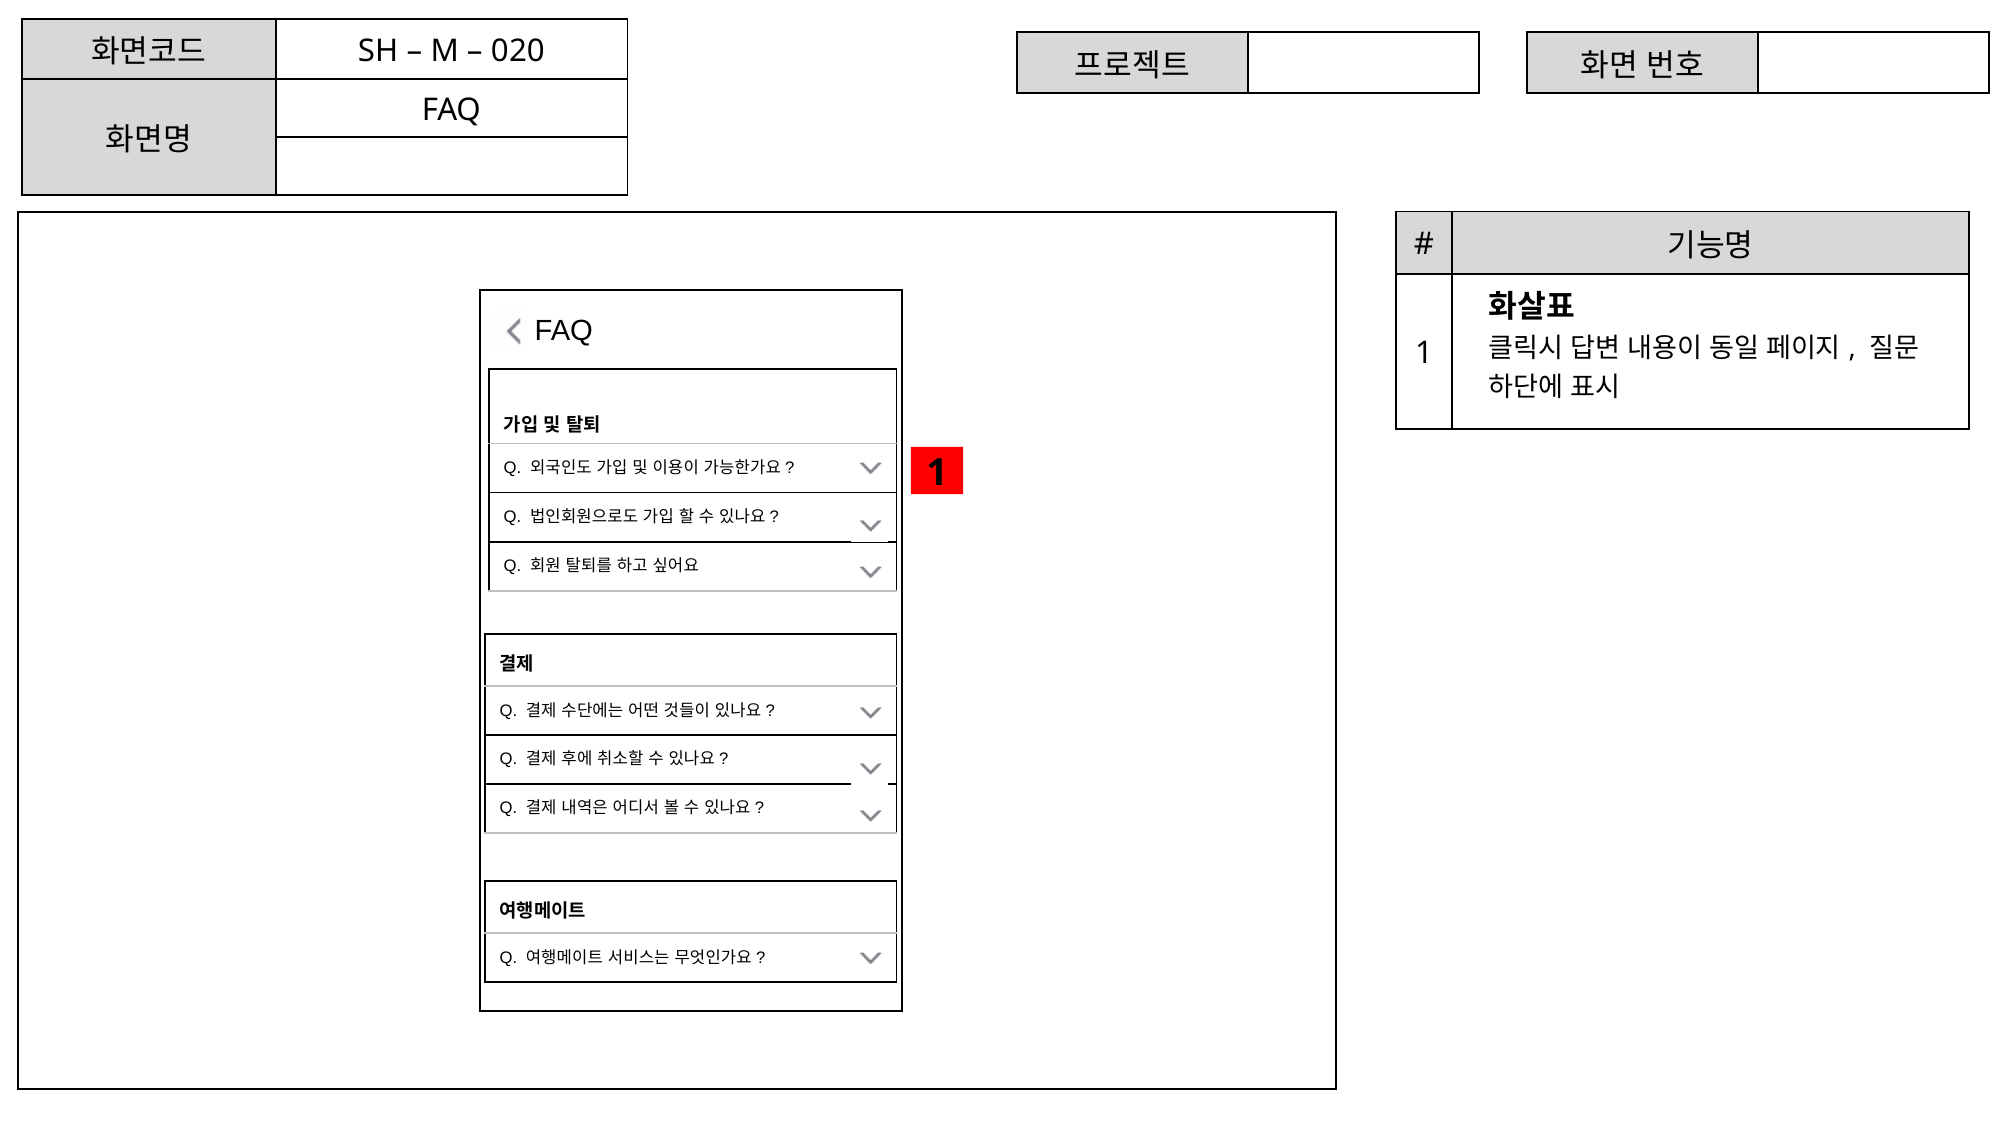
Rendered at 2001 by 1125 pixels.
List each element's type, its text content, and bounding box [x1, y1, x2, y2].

table_cell Q. 외국인도 가입 및 이용이 가능한가요? [490, 444, 896, 492]
table_cell FAQ [277, 80, 627, 136]
table_header [1249, 33, 1478, 92]
picture [851, 456, 888, 485]
table_header [1759, 33, 1988, 92]
table_header 가입 및 탈퇴 [490, 370, 896, 443]
text_box [18, 211, 1336, 1090]
picture [851, 514, 888, 542]
table_cell 1 [1397, 275, 1451, 428]
table_header 화면코드 [23, 20, 275, 78]
table_header 화면 번호 [1528, 33, 1757, 92]
text_box [479, 289, 903, 1012]
table_cell Q. 결제 후에 취소할 수 있나요? [486, 736, 896, 783]
text_box FAQ [519, 304, 747, 354]
picture [851, 701, 888, 729]
table_header 프로젝트 [1018, 33, 1247, 92]
text_box 1 [910, 446, 964, 495]
table_header 여행메이트 [486, 882, 896, 932]
picture [851, 560, 888, 589]
picture [489, 308, 534, 351]
table_cell 화면명 [23, 80, 275, 194]
table_header # [1397, 212, 1451, 273]
table_header SH – M – 020 [277, 20, 627, 78]
table_cell 화살표 클릭시 답변 내용이 동일 페이지, 질문 하단에 표시 [1453, 275, 1968, 428]
table_cell Q. 법인회원으로도 가입 할 수 있나요? [490, 493, 896, 541]
picture [851, 946, 888, 975]
table_cell Q. 회원 탈퇴를 하고 싶어요 [490, 543, 896, 590]
table_cell Q. 여행메이트 서비스는 무엇인가요? [486, 934, 896, 981]
table_header 기능명 [1453, 212, 1968, 273]
table_cell Q. 결제 내역은 어디서 볼 수 있나요? [486, 785, 896, 832]
table_cell [277, 138, 627, 194]
table_cell Q. 결제 수단에는 어떤 것들이 있나요? [486, 687, 896, 734]
picture [851, 757, 888, 785]
picture [851, 804, 888, 832]
table_header 결제 [486, 635, 896, 685]
